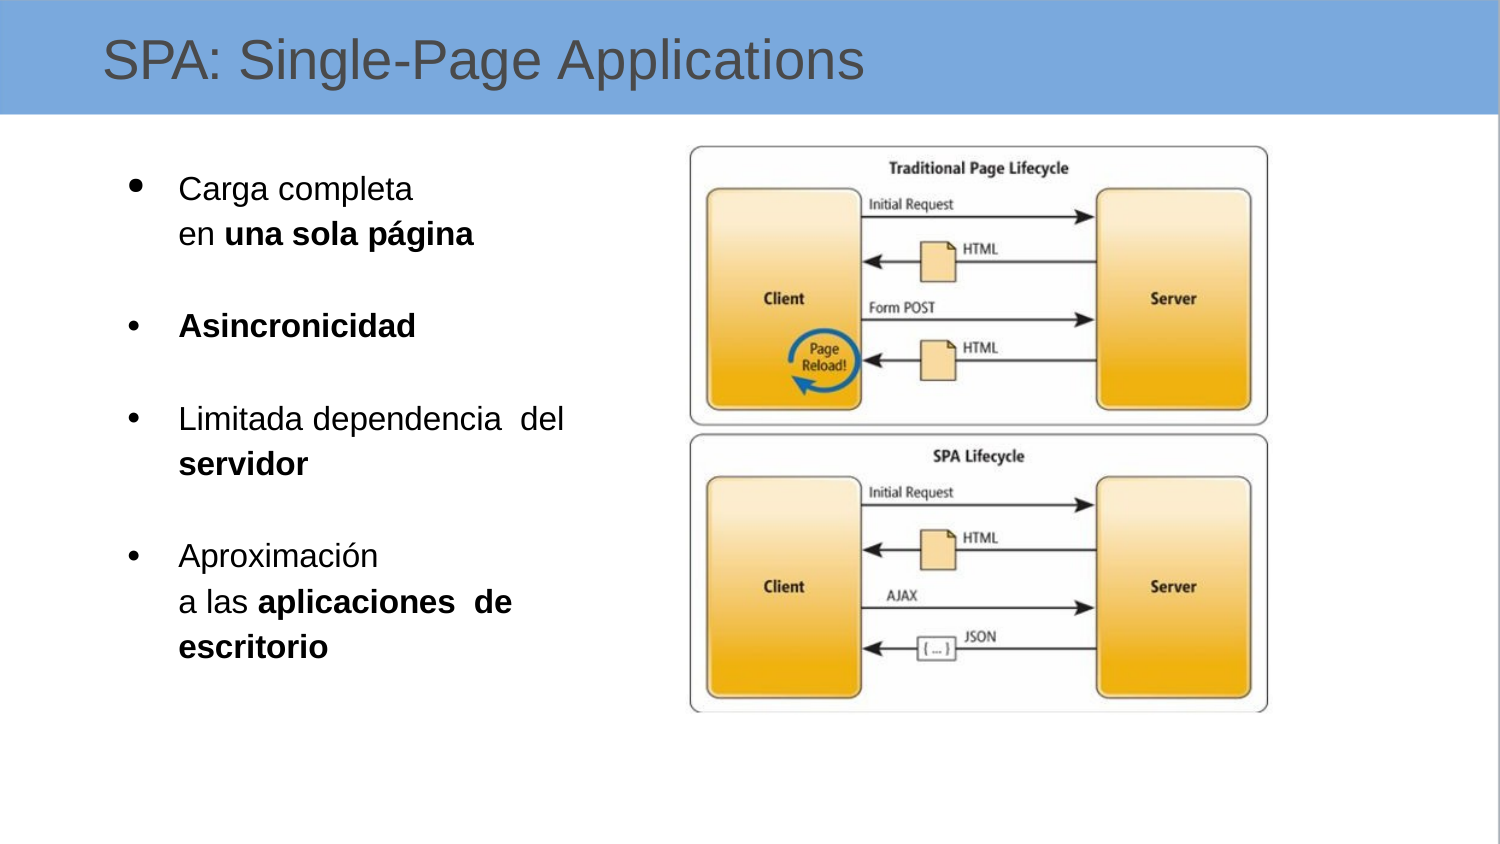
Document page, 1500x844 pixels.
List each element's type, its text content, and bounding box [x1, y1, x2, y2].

title SPA: Single-Page Applications [100, 21, 876, 165]
text_box [685, 145, 1273, 715]
text_box Carga completa en una sola página Asincronicidad Limitada dependencia del servidor Aproximación a las aplicaciones de escritorio [124, 159, 588, 665]
picture [0, 0, 1500, 844]
